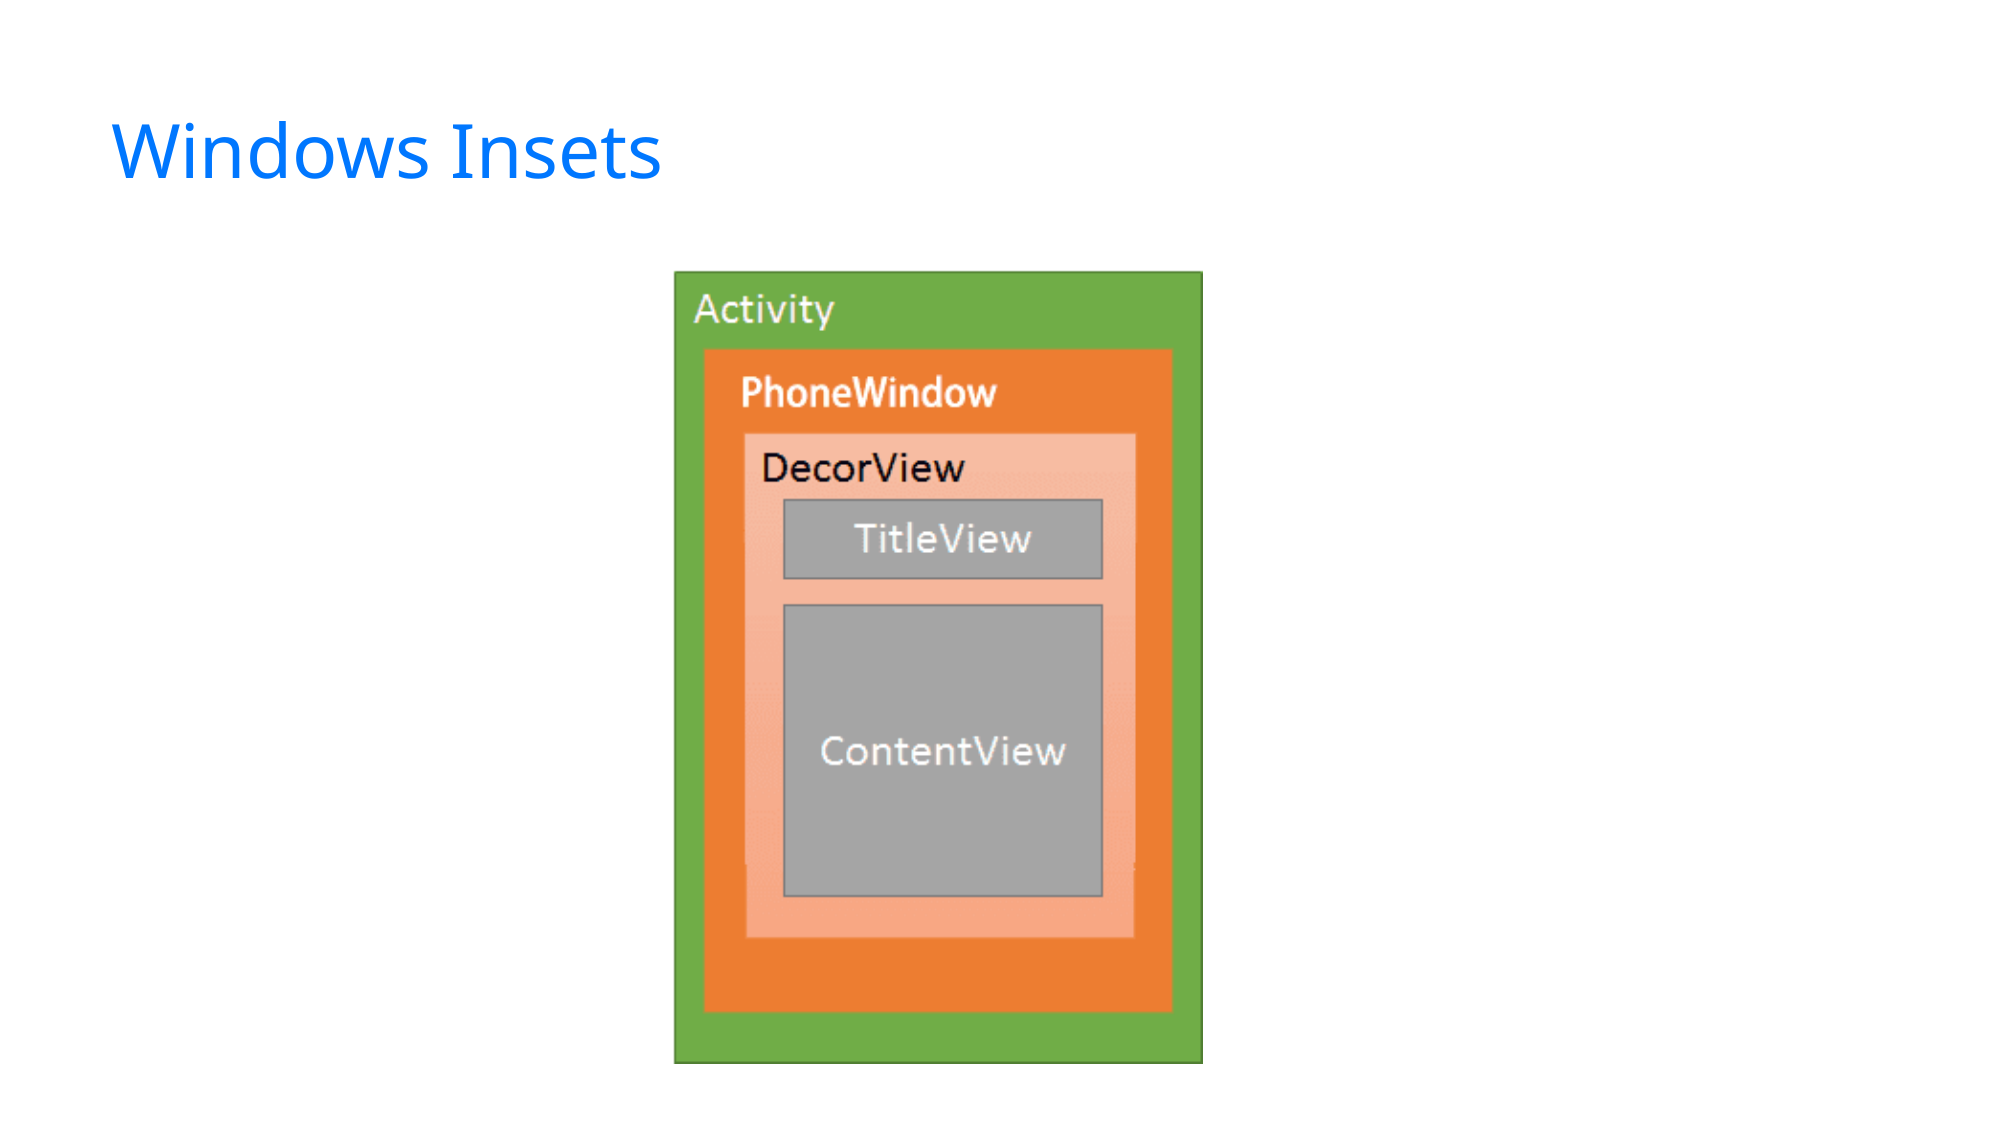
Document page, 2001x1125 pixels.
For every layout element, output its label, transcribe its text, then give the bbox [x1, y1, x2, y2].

title Windows Insets [111, 113, 1487, 291]
picture [665, 264, 1203, 1064]
